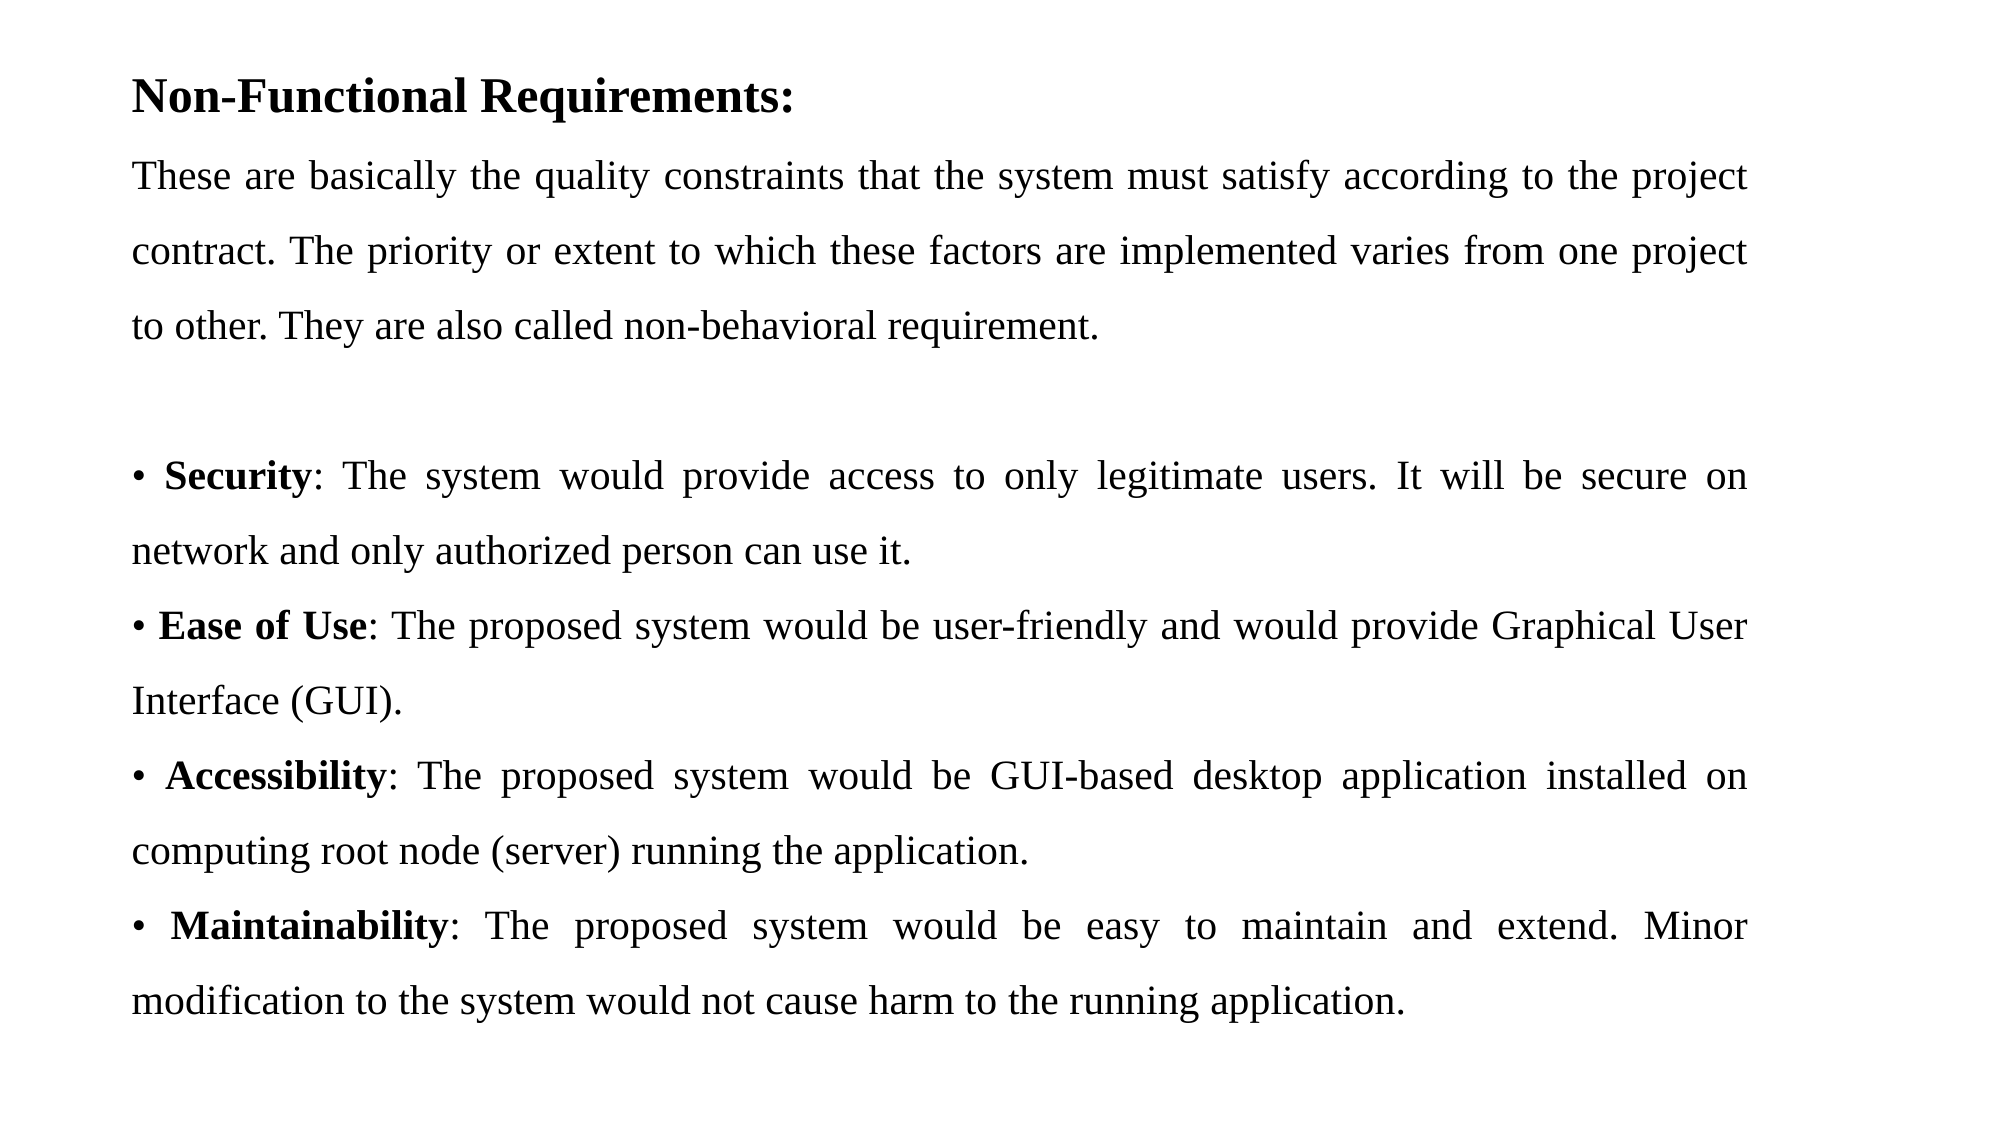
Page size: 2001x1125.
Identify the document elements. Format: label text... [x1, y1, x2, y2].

text_box Non-Functional Requirements: These are basically the quality constraints that the system must satisfy according to the project contract. The priority or extent to which these factors are implemented varies from one project to other. They are also called non-behavioral requirement. • Security: The system would provide access to only legitimate users. It will be secure on network and only authorized person can use it. • Ease of Use: The proposed system would be user-friendly and would provide Graphical User Interface (GUI). • Accessibility: The proposed system would be GUI-based desktop application installed on computing root node (server) running the application. • Maintainability: The proposed system would be easy to maintain and extend. Minor modification to the system would not cause harm to the running application. [116, 25, 1764, 1031]
